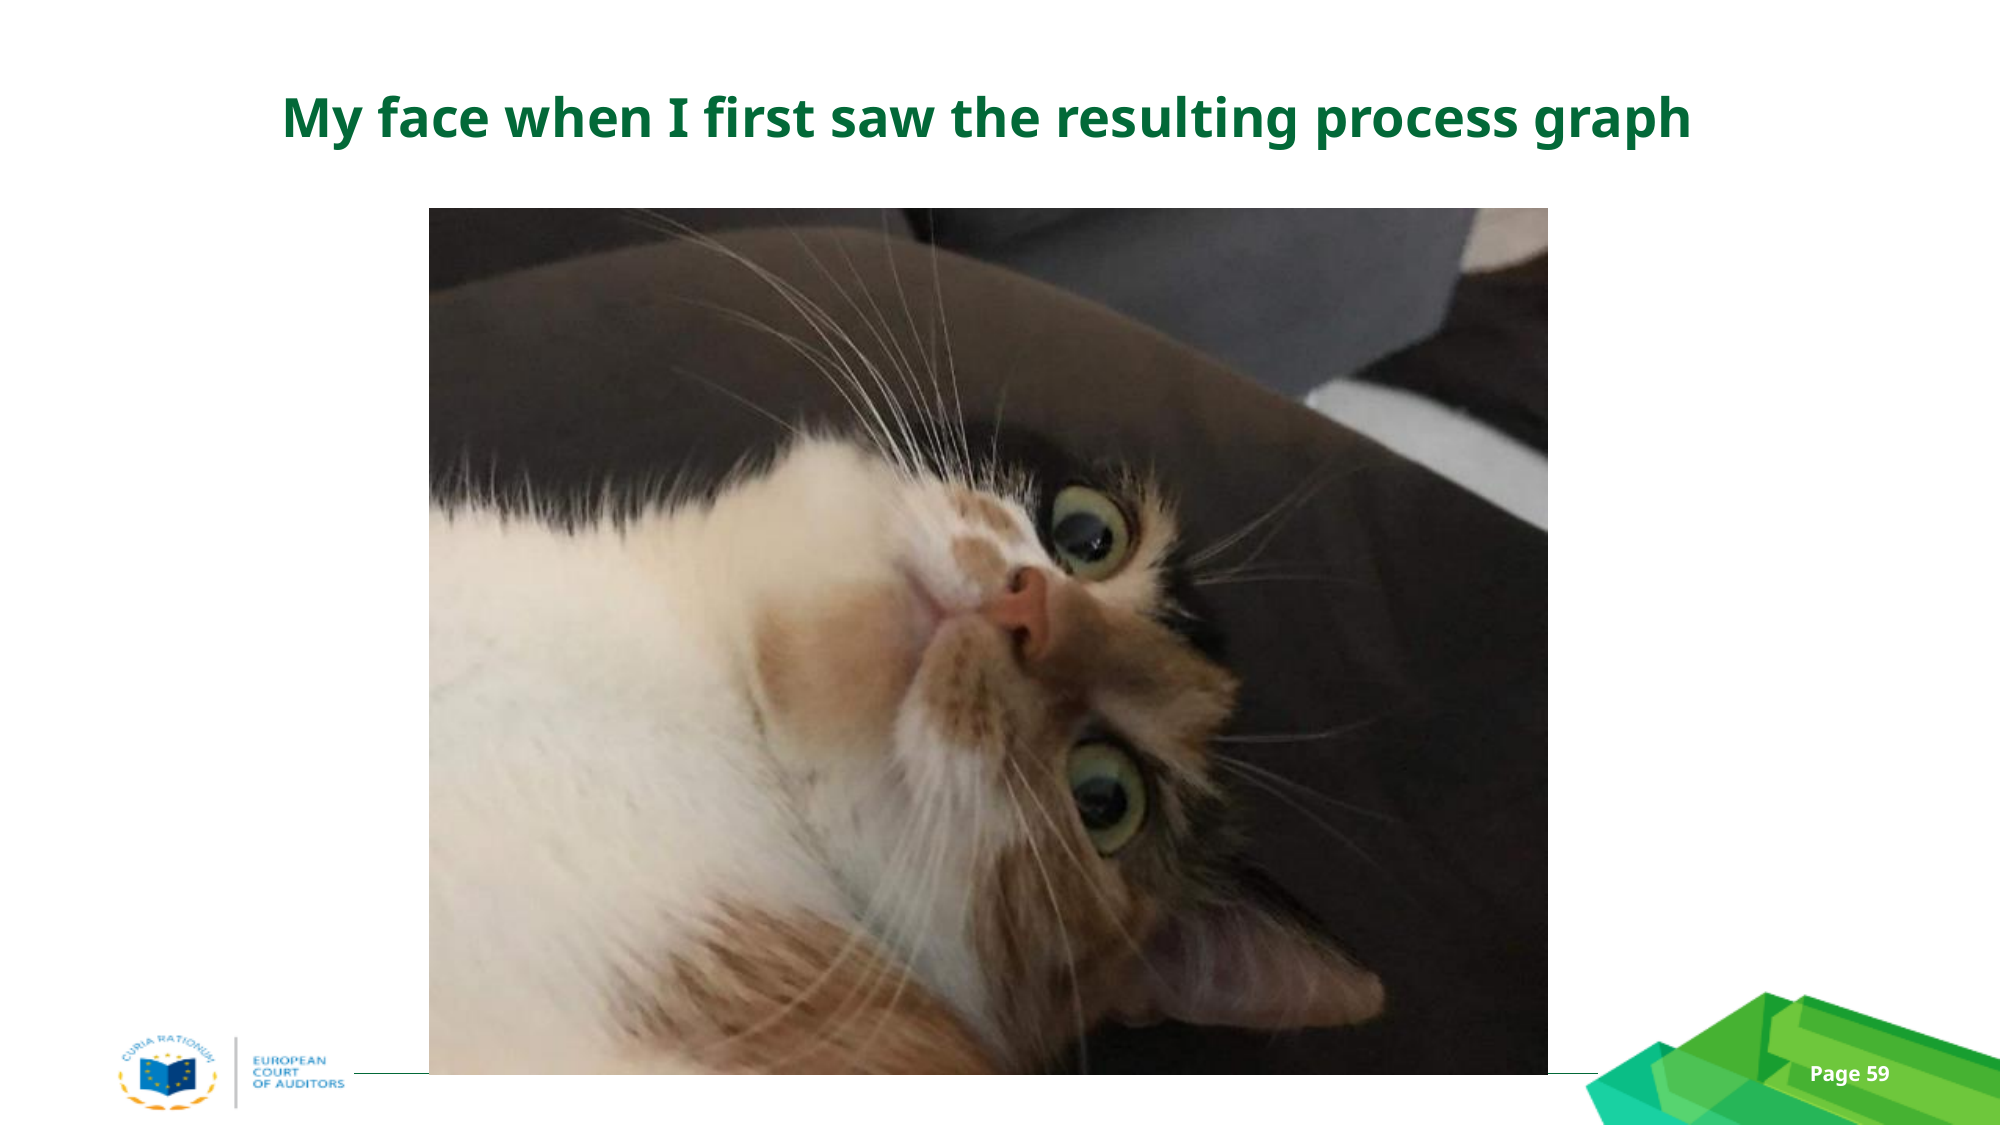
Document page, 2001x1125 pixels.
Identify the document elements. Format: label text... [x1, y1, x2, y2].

picture [429, 208, 1548, 1075]
slide_number Page 59 [1496, 1053, 1890, 1095]
picture [109, 1028, 354, 1118]
picture [1566, 987, 2000, 1125]
title My face when I first saw the resulting process graph [114, 42, 1863, 149]
